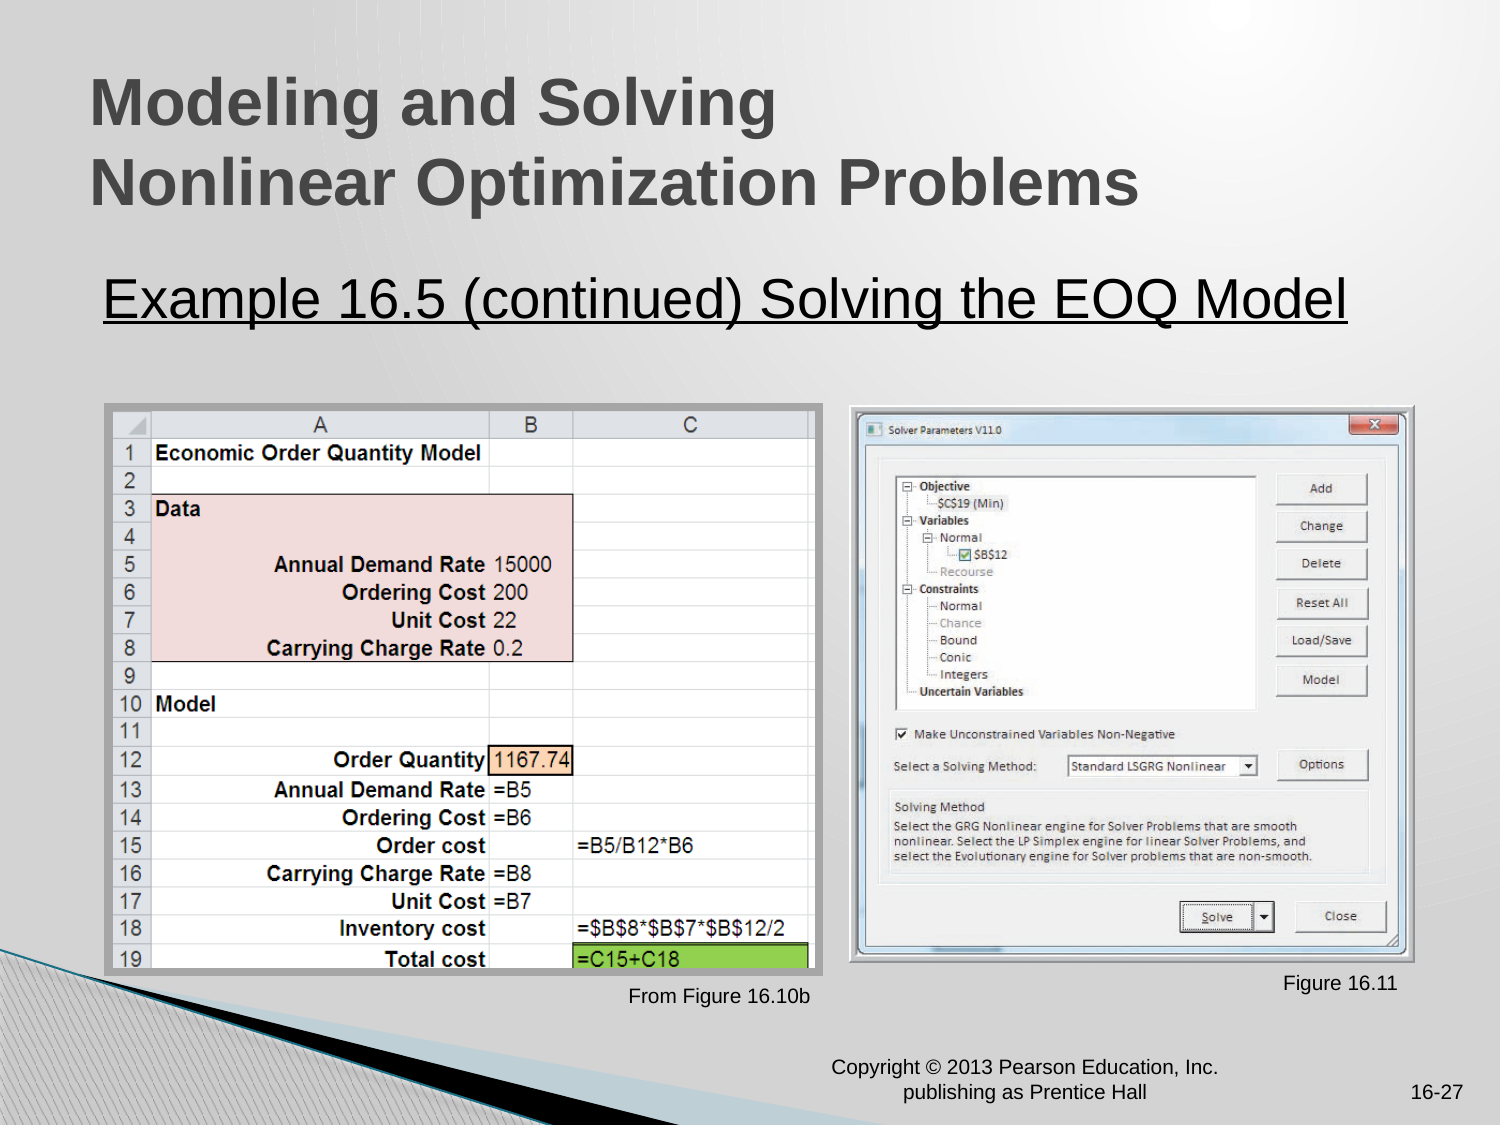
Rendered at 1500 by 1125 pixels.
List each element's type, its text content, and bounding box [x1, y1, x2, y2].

picture [849, 405, 1415, 963]
slide_number 16-27 [1362, 1051, 1479, 1112]
list Example 16.5 (continued) Solving the EOQ Model [69, 254, 1421, 998]
picture [112, 410, 816, 969]
footer Copyright © 2013 Pearson Education, Inc. publishing as Prentice Hall [812, 1051, 1238, 1112]
text_box Figure 16.11 [1268, 974, 1413, 1003]
title Modeling and Solving Nonlinear Optimization Problems [75, 45, 1425, 233]
text_box From Figure 16.10b [613, 975, 826, 1015]
